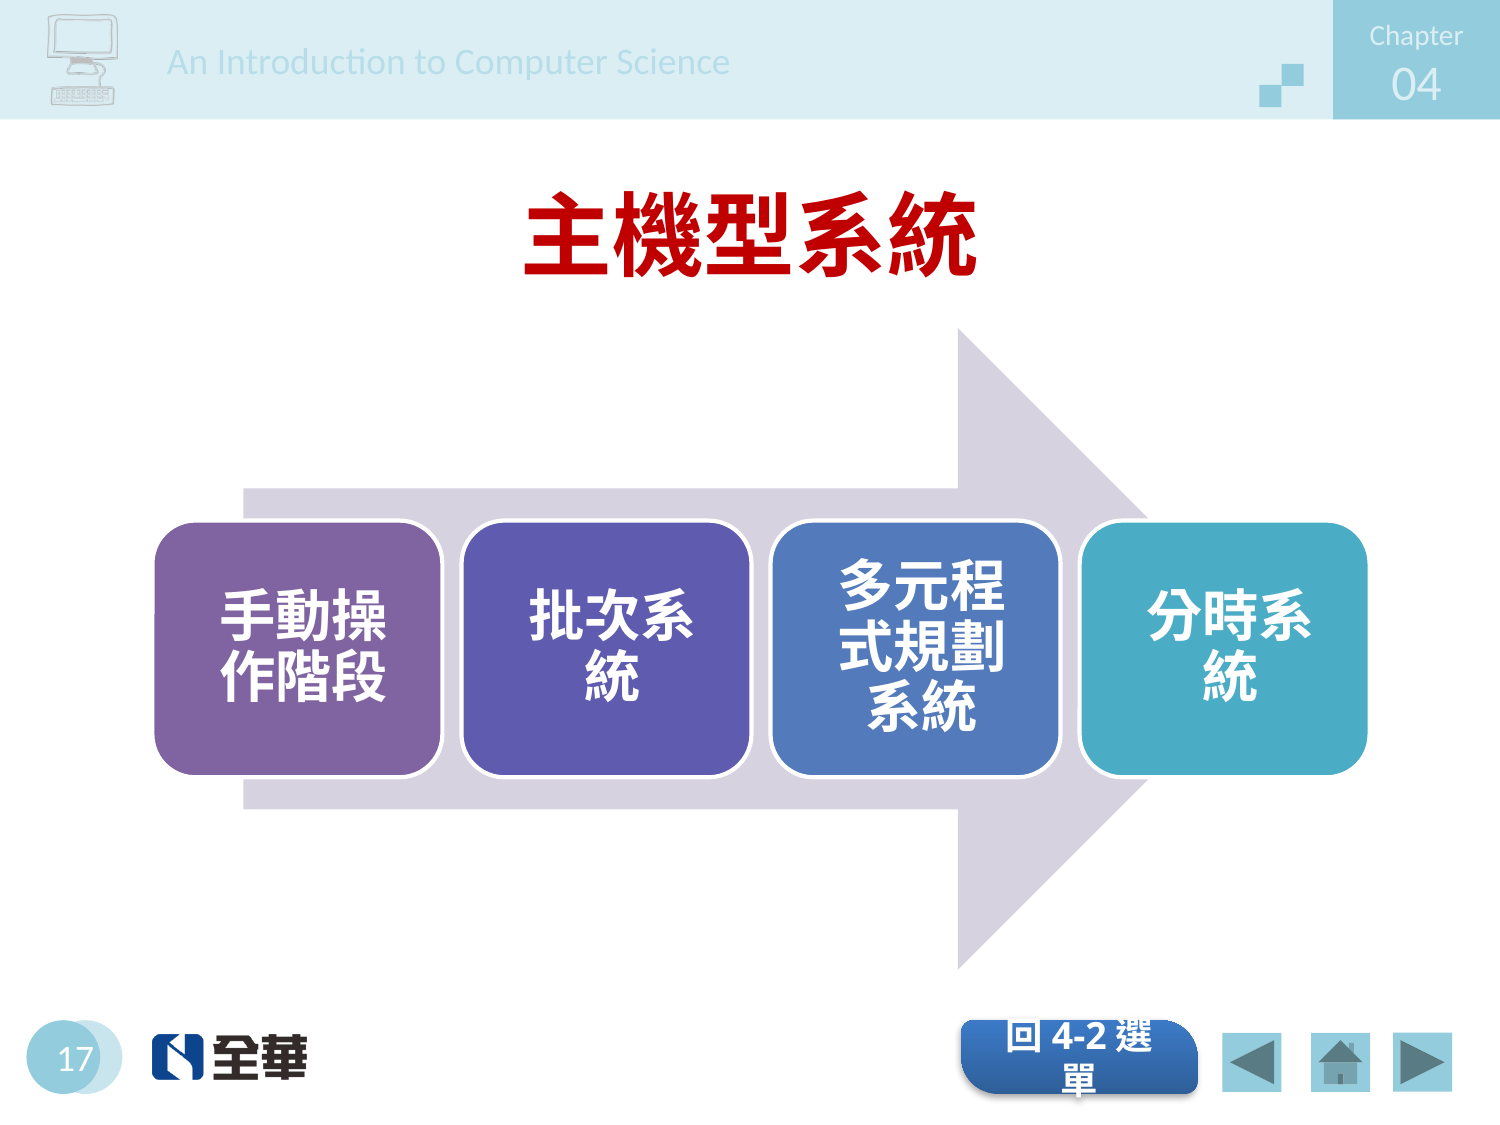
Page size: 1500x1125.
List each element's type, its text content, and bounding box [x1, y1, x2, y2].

title 主機型系統 [75, 138, 1425, 327]
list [151, 327, 1371, 971]
text_box 回4-2選單 [961, 1020, 1198, 1094]
picture [152, 1034, 307, 1080]
picture [47, 14, 118, 106]
